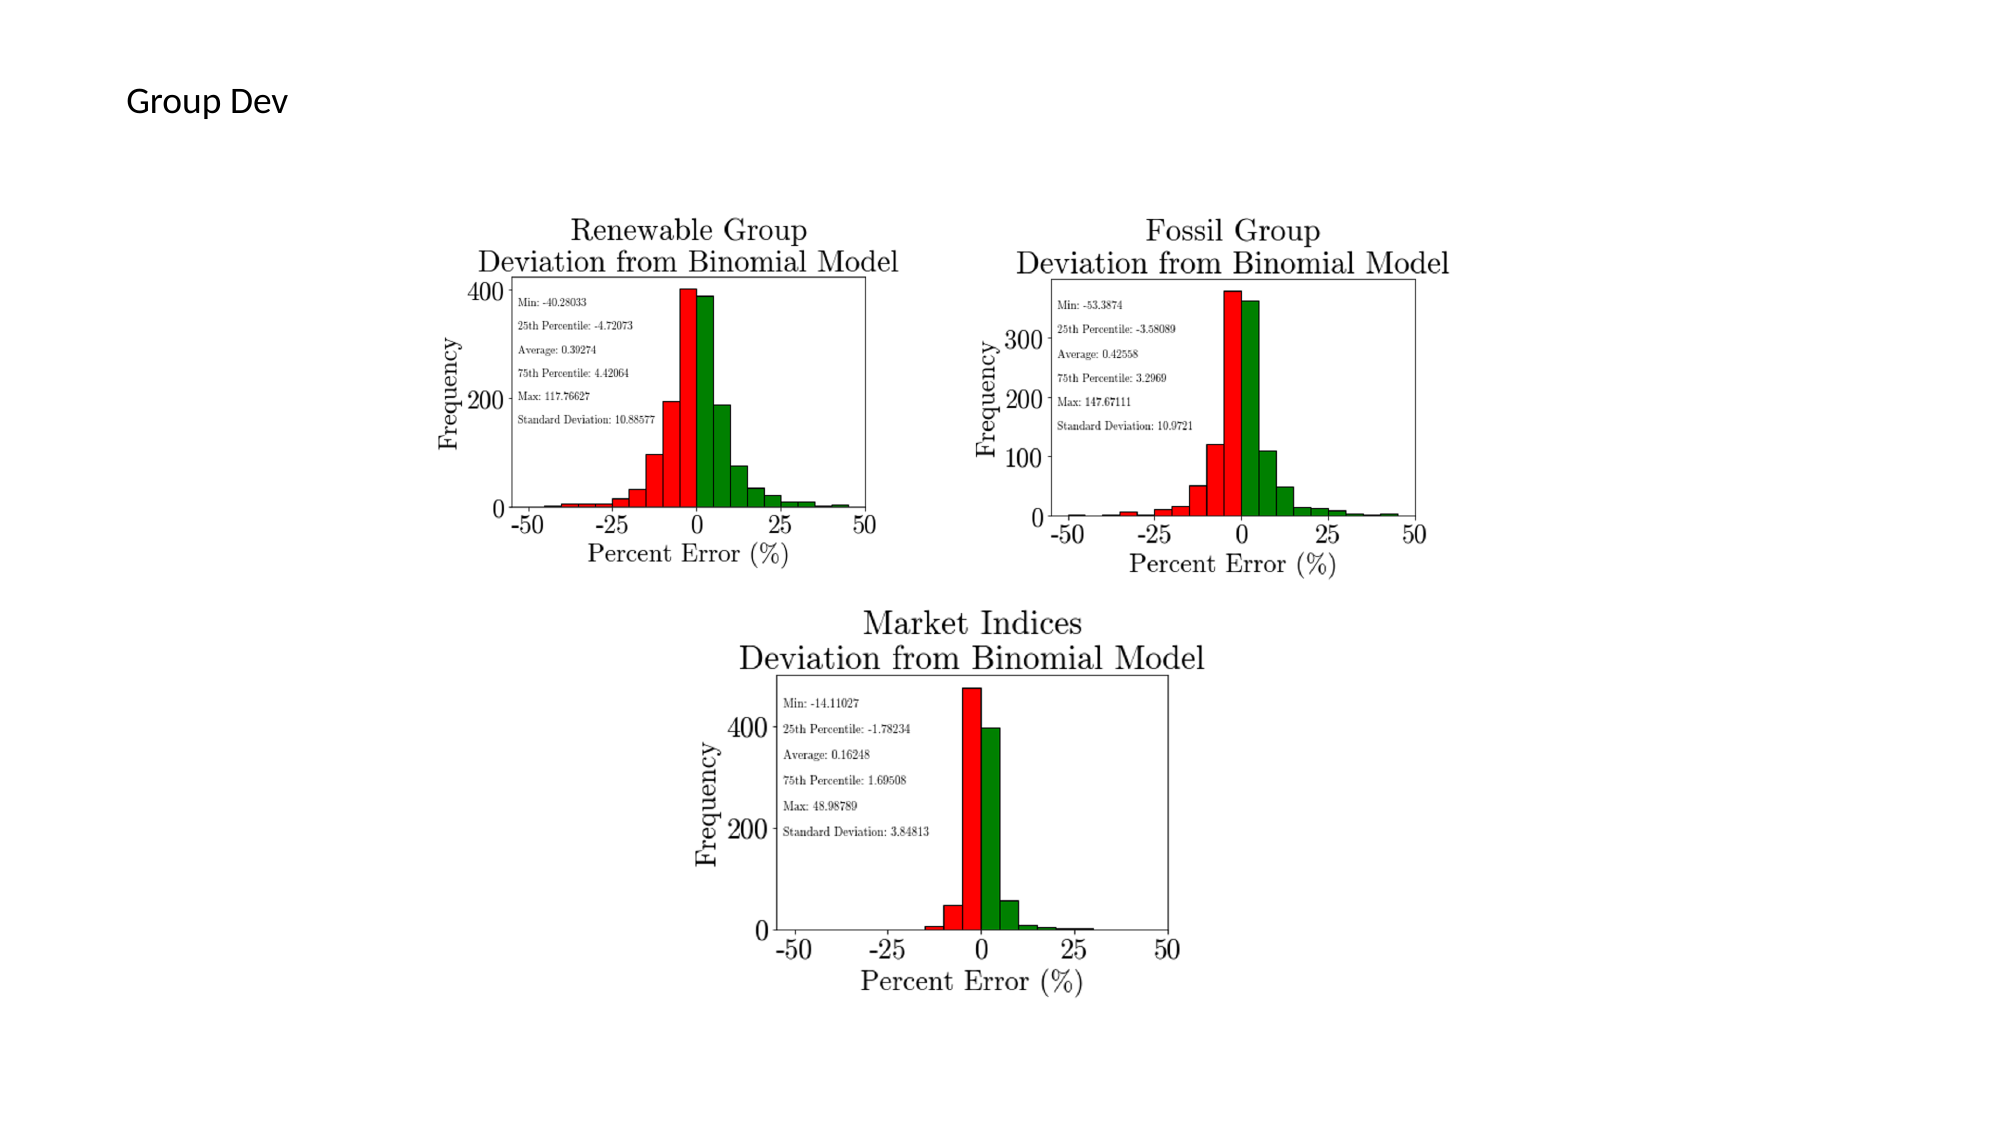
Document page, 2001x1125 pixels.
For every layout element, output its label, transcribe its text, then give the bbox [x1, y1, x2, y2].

picture [687, 601, 1213, 1005]
picture [967, 210, 1457, 586]
text_box Group Dev [111, 68, 304, 129]
picture [431, 210, 906, 575]
